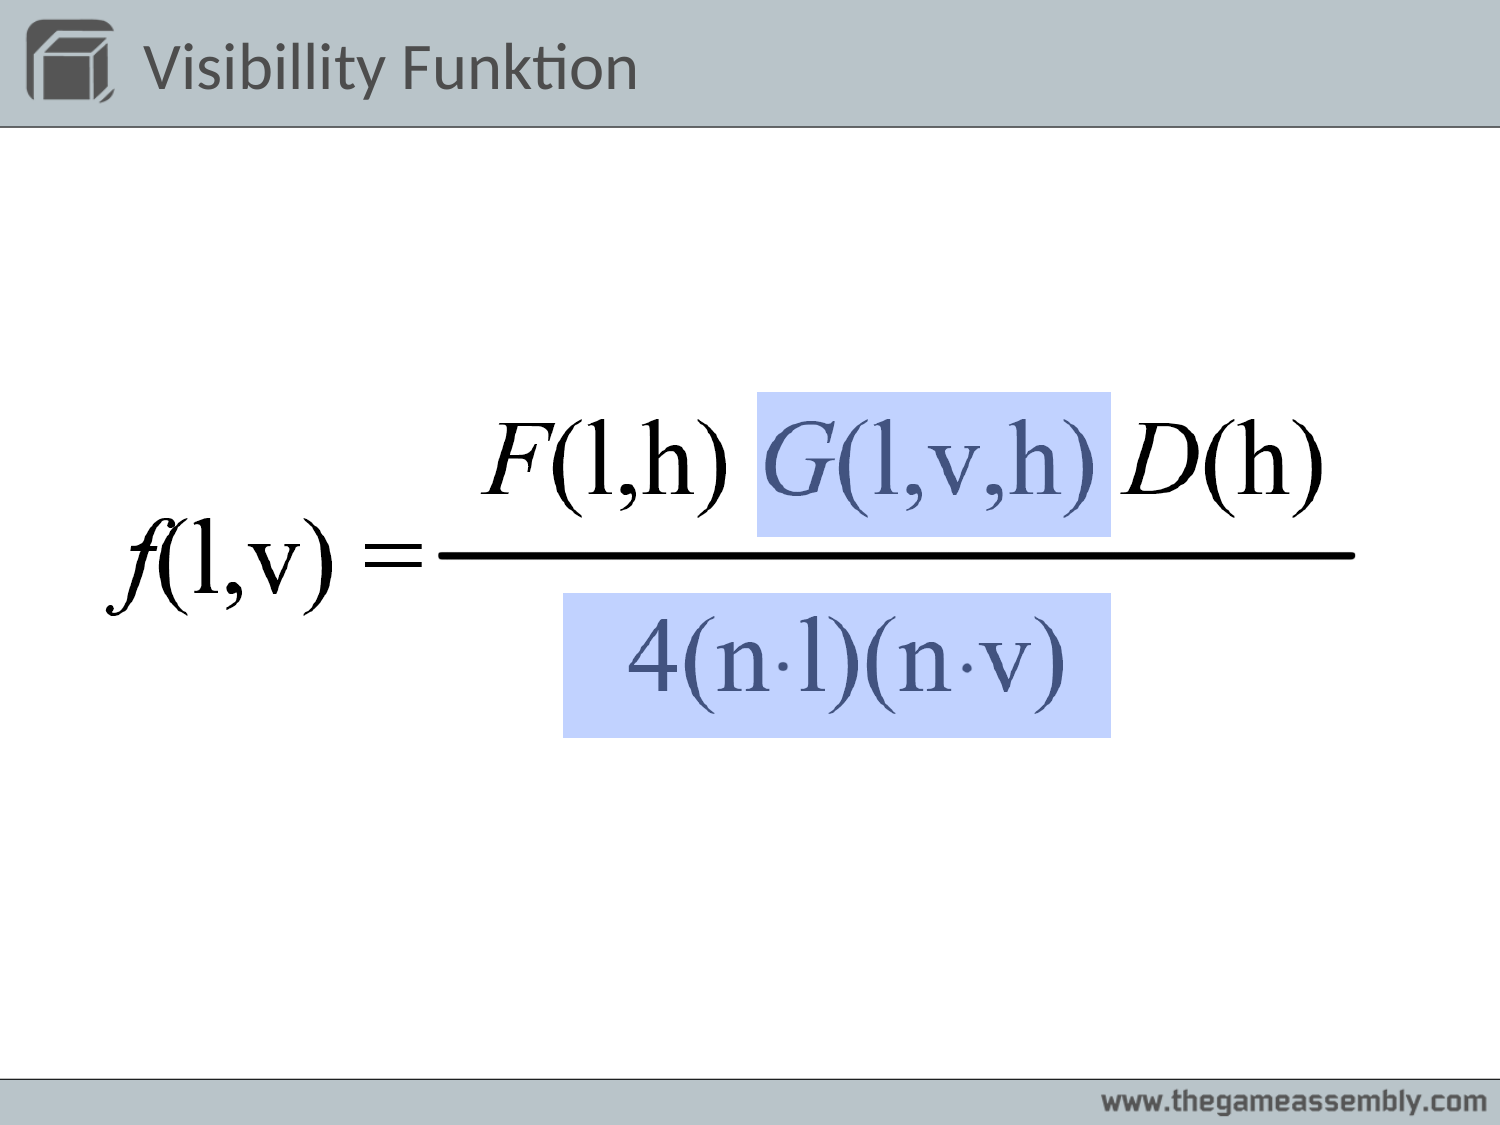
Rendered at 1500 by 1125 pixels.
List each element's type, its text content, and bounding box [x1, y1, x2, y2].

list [34, 145, 1466, 1062]
title Visibillity Funktion [128, 0, 1500, 126]
picture [0, 0, 1500, 1125]
